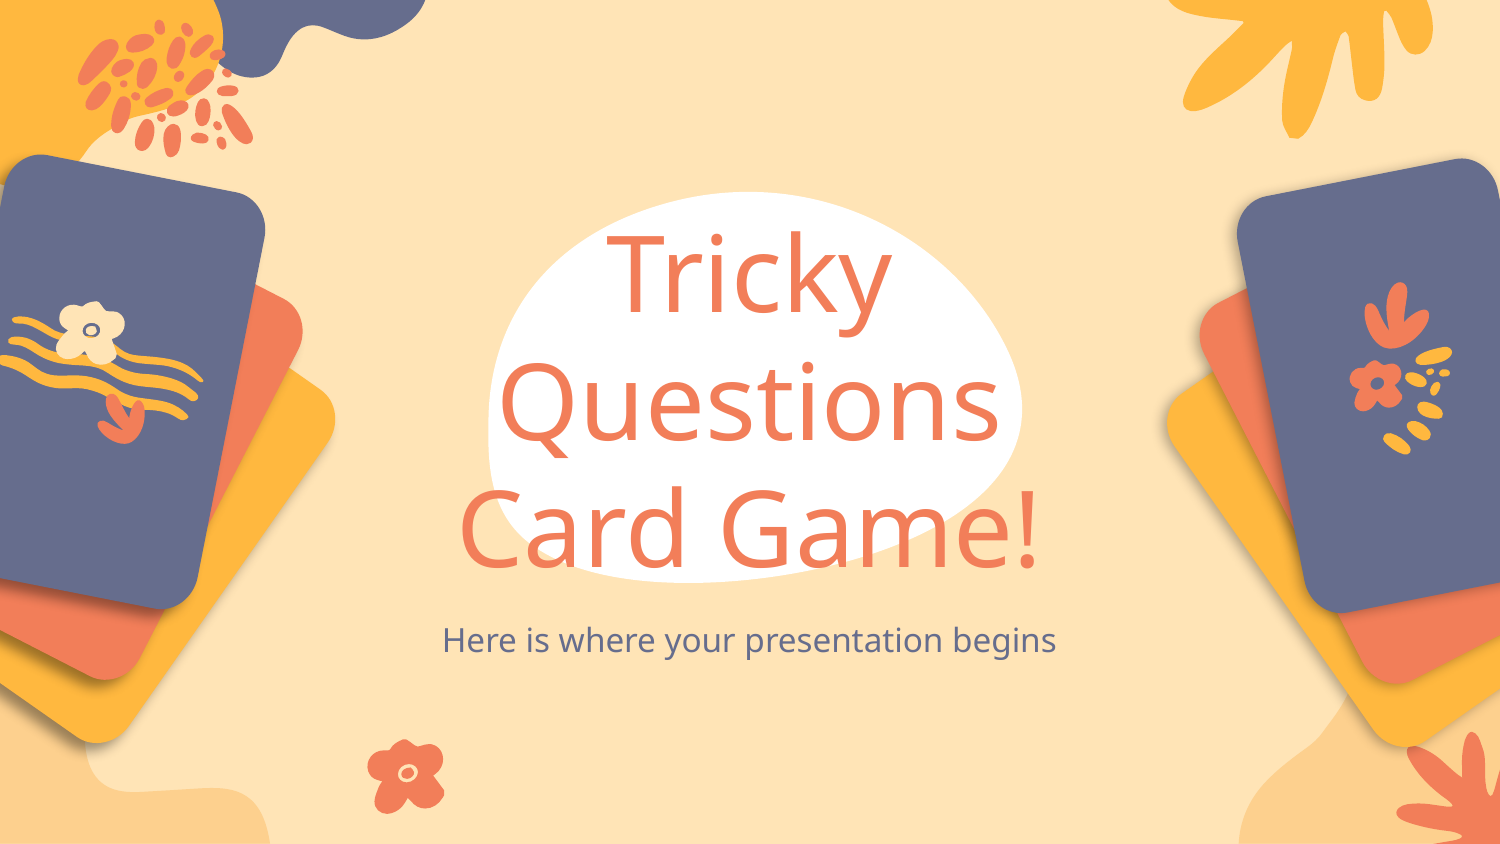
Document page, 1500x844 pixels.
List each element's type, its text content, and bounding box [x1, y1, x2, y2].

title Tricky Questions Card Game! [414, 219, 1086, 605]
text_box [1151, 151, 1500, 762]
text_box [0, 147, 351, 758]
subtitle Here is where your presentation begins [414, 605, 1086, 687]
